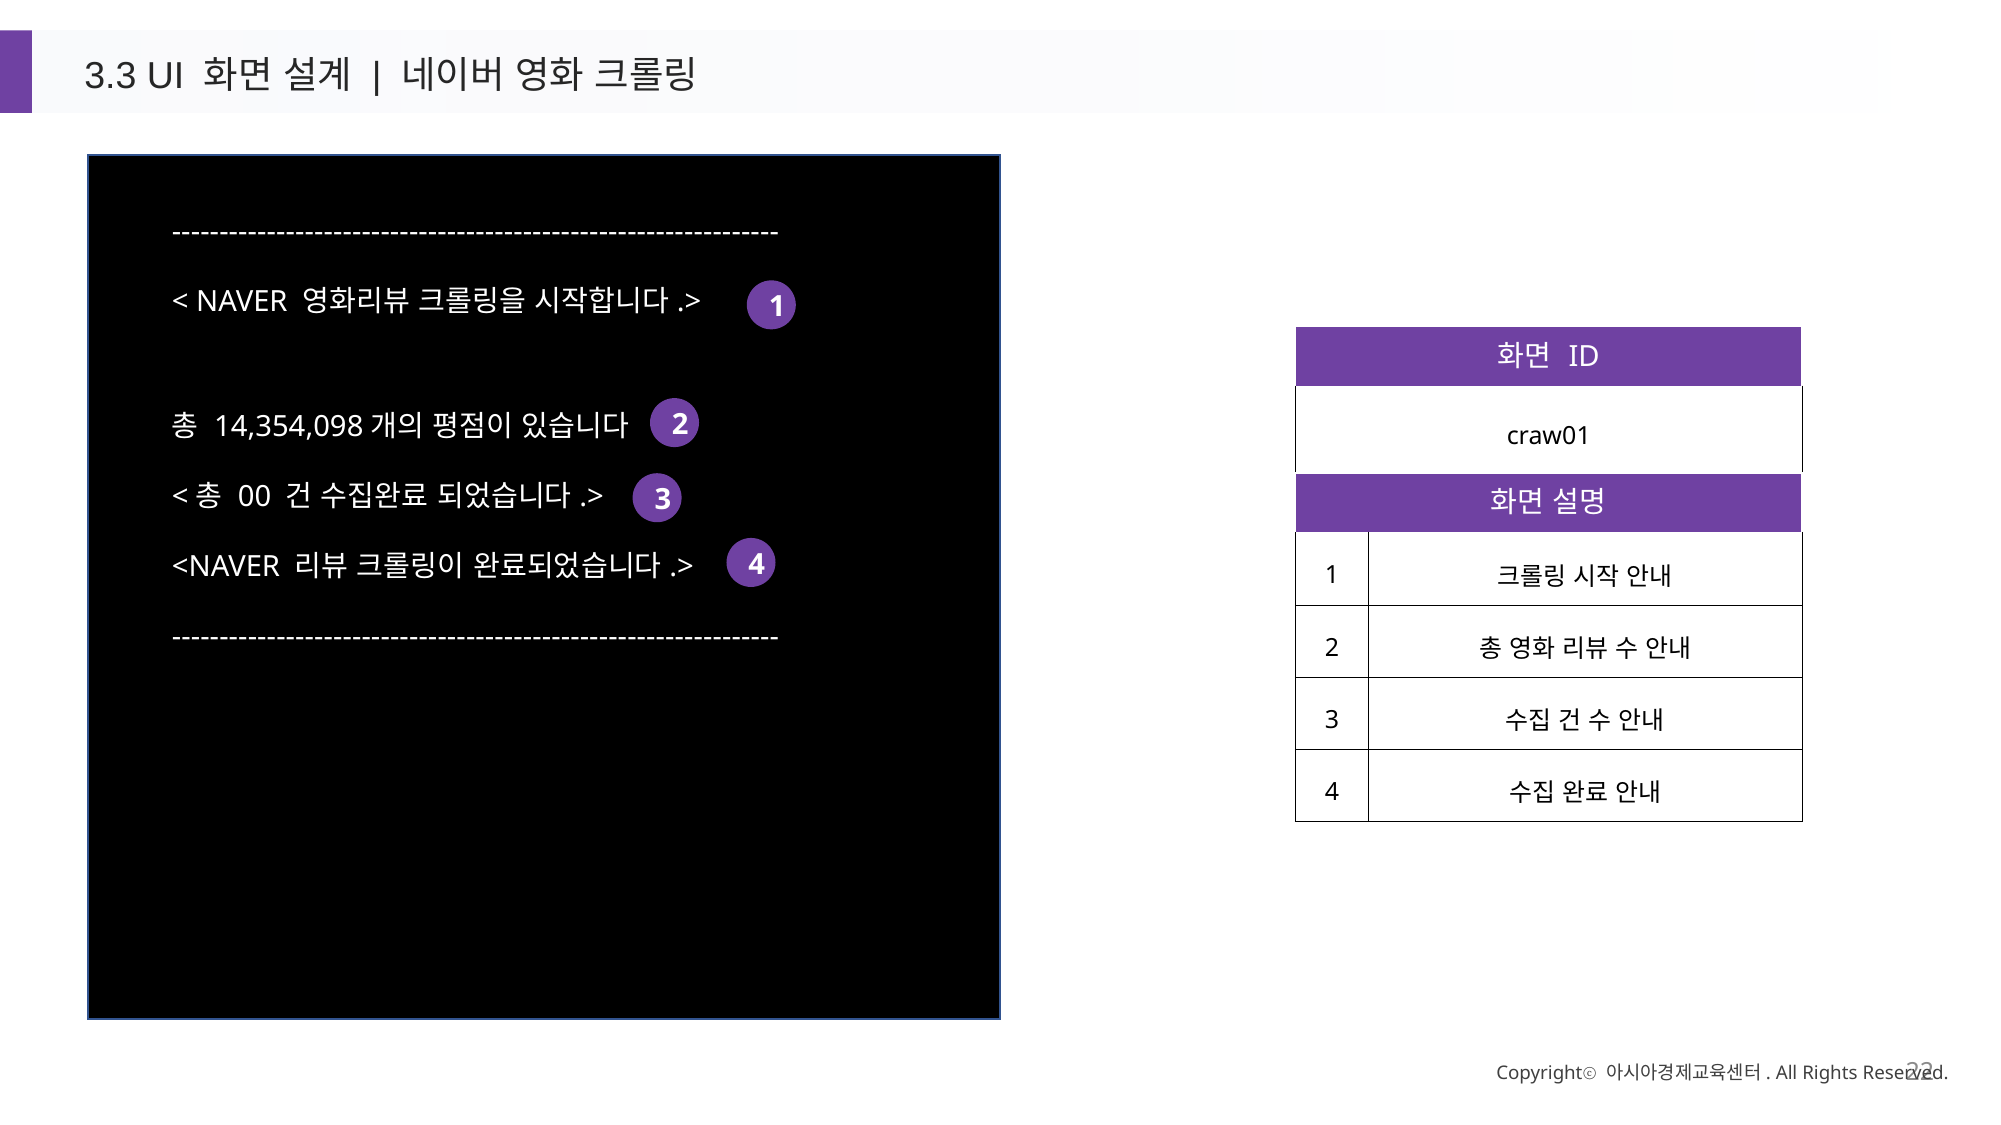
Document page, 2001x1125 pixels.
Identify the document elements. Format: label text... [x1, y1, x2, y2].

table_cell craw01 [1296, 387, 1802, 472]
table_cell 크롤링 시작 안내 [1369, 534, 1802, 605]
table_header 화면 설명 [1296, 474, 1801, 532]
table_header 화면 ID [1296, 327, 1801, 386]
text_box 4 [725, 536, 777, 588]
table_cell 4 [1296, 750, 1368, 821]
table_cell 3 [1296, 678, 1368, 749]
text_box ---------------------------------------------------------------- < NAVER 영화리뷰 크롤링을 시작합니다.> [157, 205, 1179, 325]
text_box 3.3 UI 화면 설계 | 네이버 영화 크롤링 [69, 48, 811, 108]
text_box 2 [648, 397, 701, 449]
table_cell 수집 완료 안내 [1369, 750, 1802, 821]
text_box [87, 154, 1001, 1020]
text_box 3 [631, 472, 683, 524]
text_box Copyrightⓒ 아시아경제교육센터. All Rights Reserved. [1481, 1053, 1964, 1091]
table_cell 총 영화 리뷰 수 안내 [1369, 606, 1802, 677]
text_box 1 [745, 279, 797, 331]
text_box 총 14,354,098개의 평점이 있습니다 <총 00 건 수집완료 되었습니다.> <NAVER 리뷰 크롤링이 완료되었습니다.> ---------------------------------------------------------------- [157, 400, 1158, 660]
table_cell 2 [1296, 606, 1368, 677]
table_cell 수집 건 수 안내 [1369, 678, 1802, 749]
table_cell 1 [1296, 534, 1368, 605]
